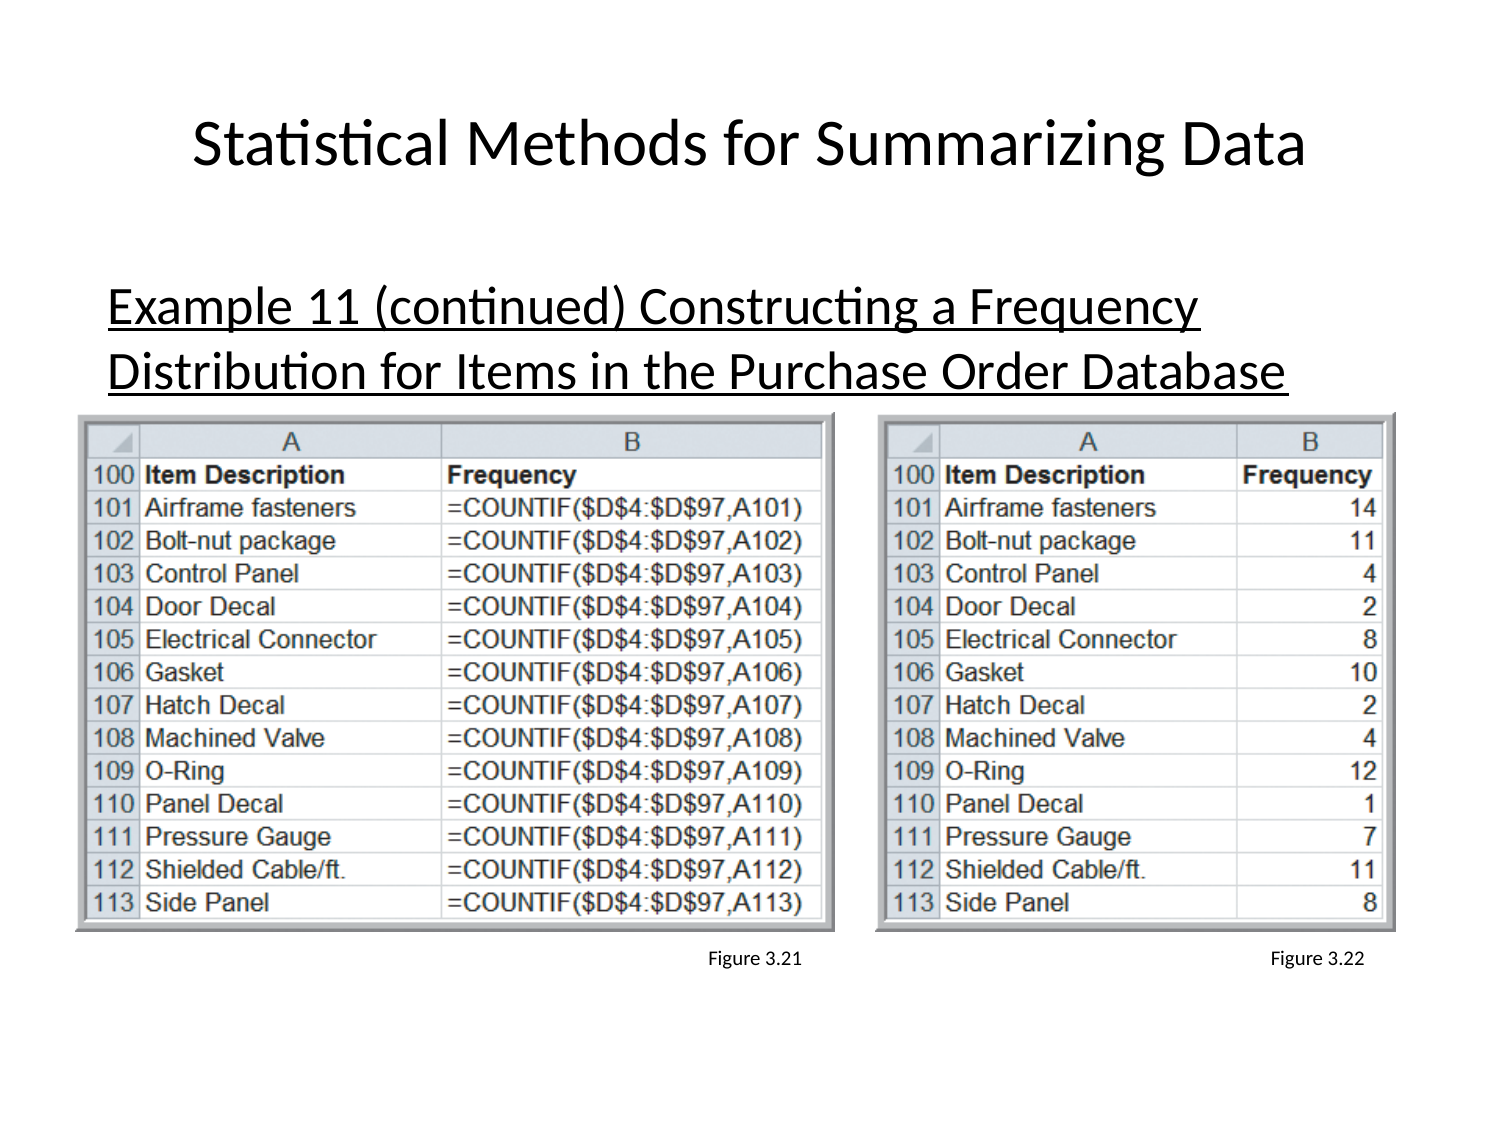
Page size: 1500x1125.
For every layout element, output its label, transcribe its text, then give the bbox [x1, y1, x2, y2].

picture [74, 412, 835, 932]
list Example 11 (continued) Constructing a Frequency Distribution for Items in the Purchase Order Database [75, 262, 1425, 1005]
text_box Figure 3.22 [1255, 940, 1380, 978]
text_box Figure 3.21 [693, 940, 817, 978]
title Statistical Methods for Summarizing Data [75, 45, 1425, 233]
picture [874, 412, 1396, 932]
